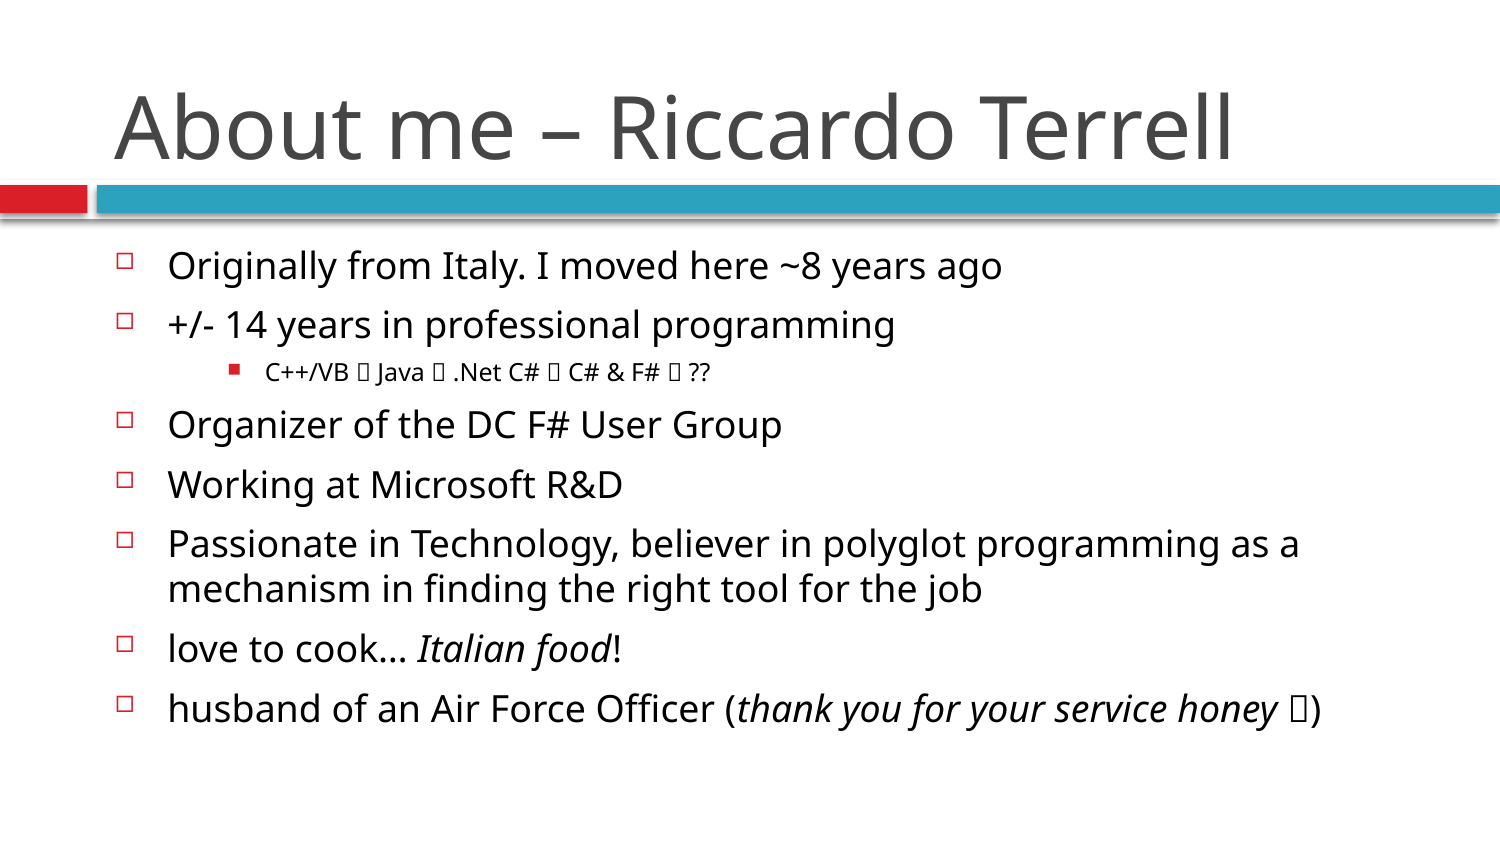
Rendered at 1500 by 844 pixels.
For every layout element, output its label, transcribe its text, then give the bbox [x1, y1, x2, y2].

list Originally from Italy. I moved here ~8 years ago +/- 14 years in professional programming C++/VB  Java  .Net C#  C# & F#  ?? Organizer of the DC F# User Group Working at Microsoft R&D Passionate in Technology, believer in polyglot programming as a mechanism in finding the right tool for the job love to cook… Italian food! husband of an Air Force Officer (thank you for your service honey ) [99, 234, 1400, 747]
title About me – Riccardo Terrell [99, 19, 1438, 185]
